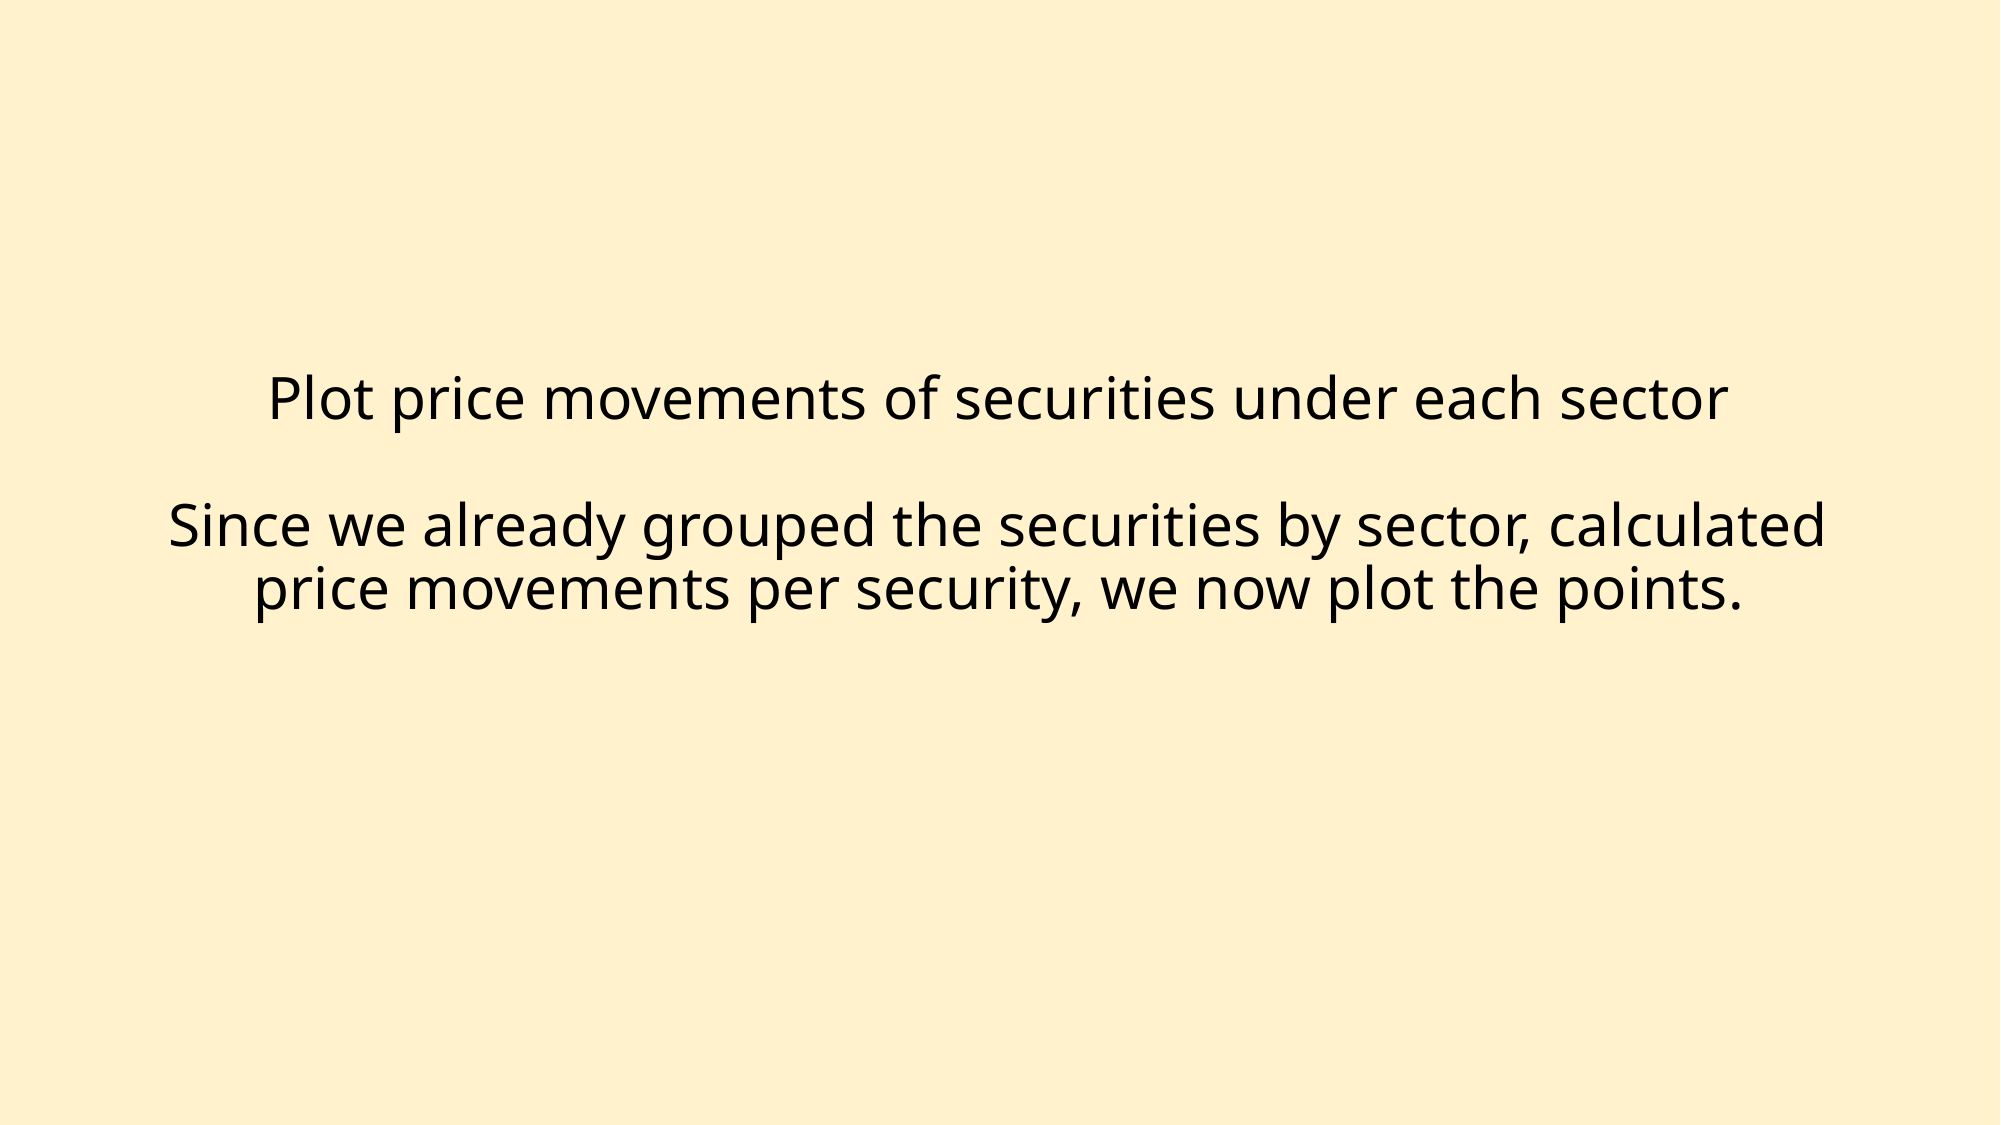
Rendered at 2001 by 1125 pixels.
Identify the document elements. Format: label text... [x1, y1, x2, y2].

title Plot price movements of securities under each sector Since we already grouped the securities by sector, calculated price movements per security, we now plot the points. [137, 339, 1863, 786]
